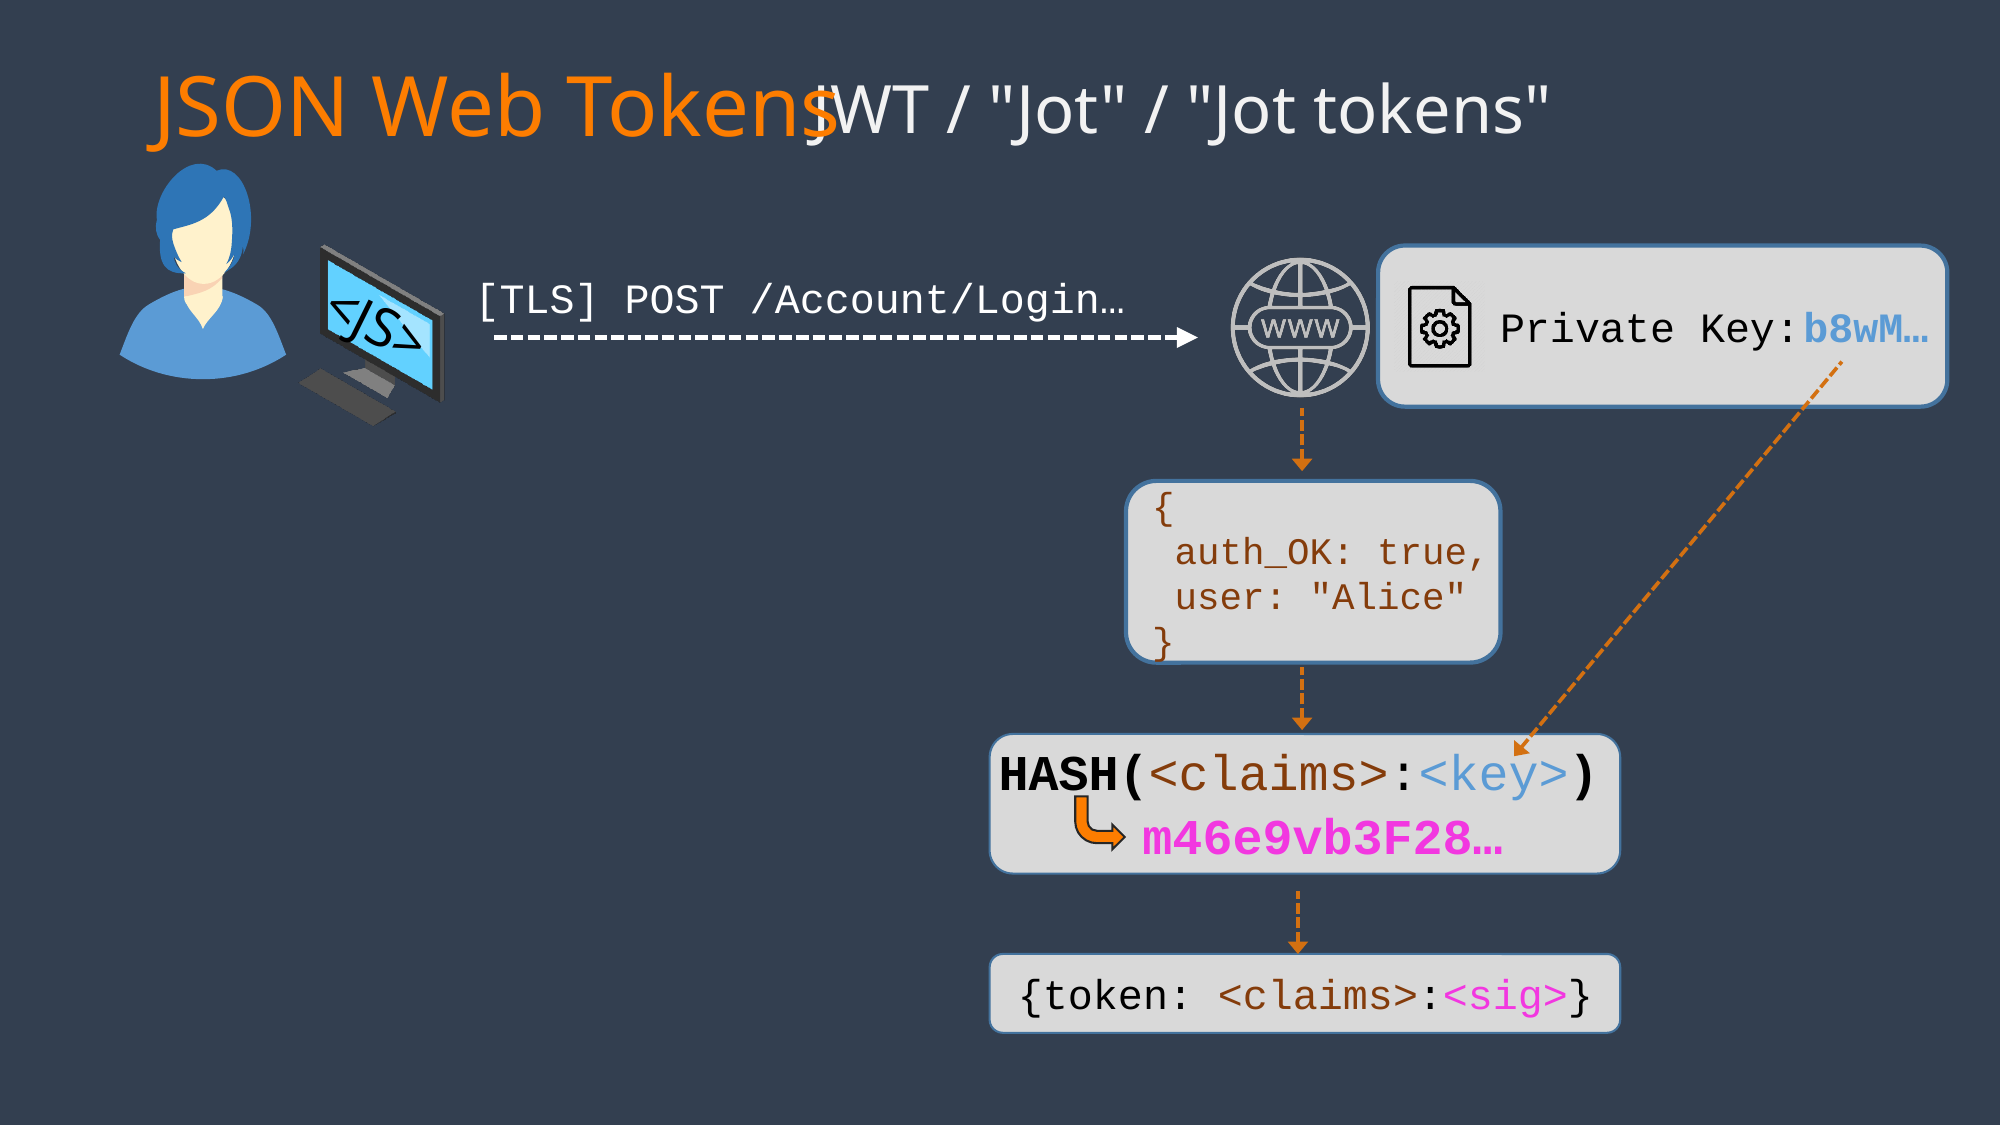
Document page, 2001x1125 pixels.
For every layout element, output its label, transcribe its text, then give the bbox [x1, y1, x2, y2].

text_box [1074, 795, 1127, 852]
text_box JWT / "Jot" / "Jot tokens" [1186, 59, 1568, 155]
text_box [1378, 244, 1949, 408]
text_box [0, 0, 2000, 160]
text_box m46e9vb3F28… [1127, 797, 1584, 872]
picture [1225, 245, 1378, 409]
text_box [119, 163, 287, 380]
text_box b8wM… [1840, 293, 1944, 359]
text_box [988, 952, 1622, 1034]
text_box [988, 808, 1622, 875]
text_box {token: <claims>:<sig>} [1003, 960, 1608, 1026]
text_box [293, 239, 453, 431]
picture [1394, 281, 1485, 372]
text_box [TLS] POST /Account/Login… [453, 264, 1202, 330]
text_box [1124, 486, 1137, 658]
text_box HASH(<claims>:<key>) [983, 732, 1654, 808]
text_box { auth_OK: true, user: "Alice" } [1137, 474, 1513, 670]
text_box Private Key: [1485, 293, 1840, 359]
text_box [1513, 361, 1842, 757]
text_box JSON Web Tokens [138, 45, 1186, 161]
